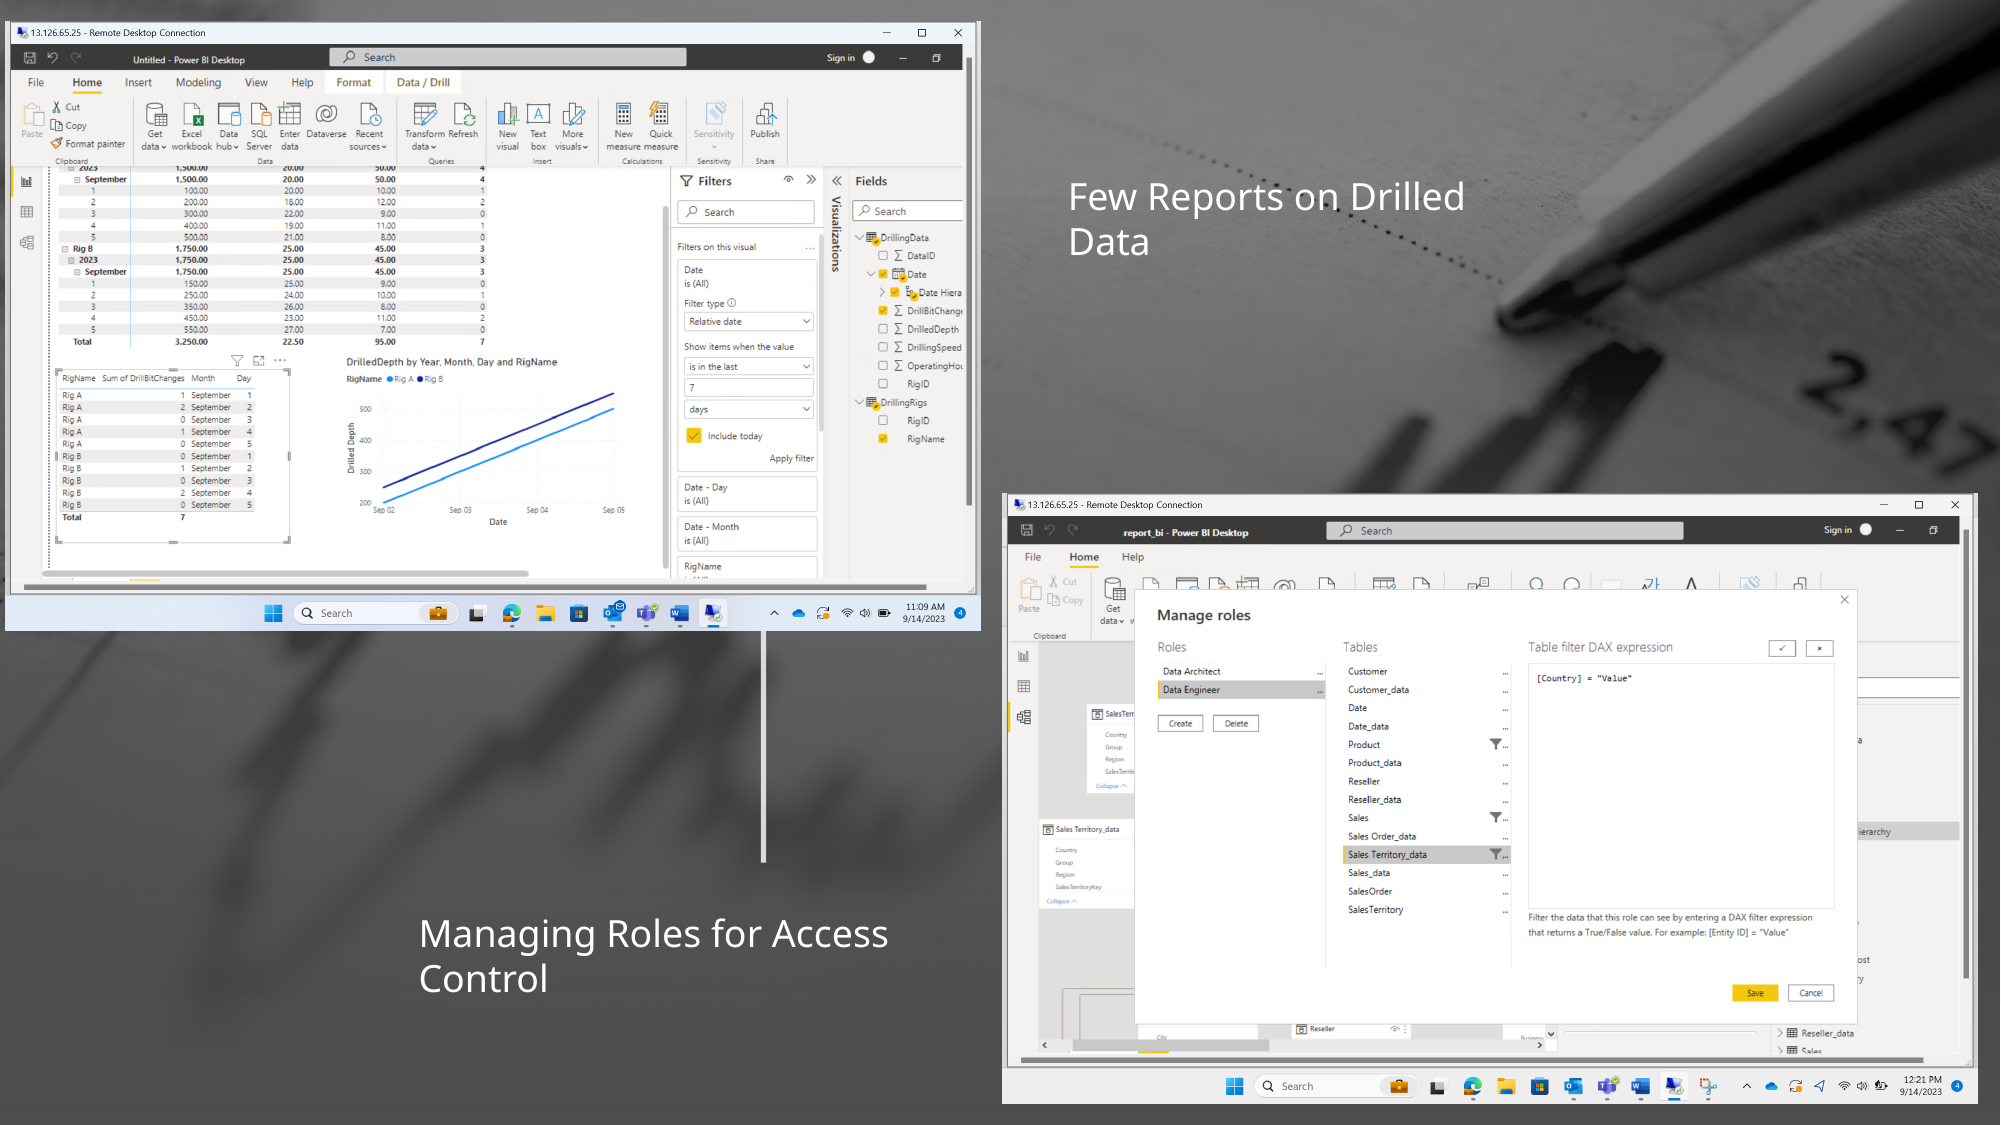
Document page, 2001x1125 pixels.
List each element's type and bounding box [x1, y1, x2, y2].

picture [0, 0, 2000, 1104]
text_box [0, 1104, 2000, 1125]
